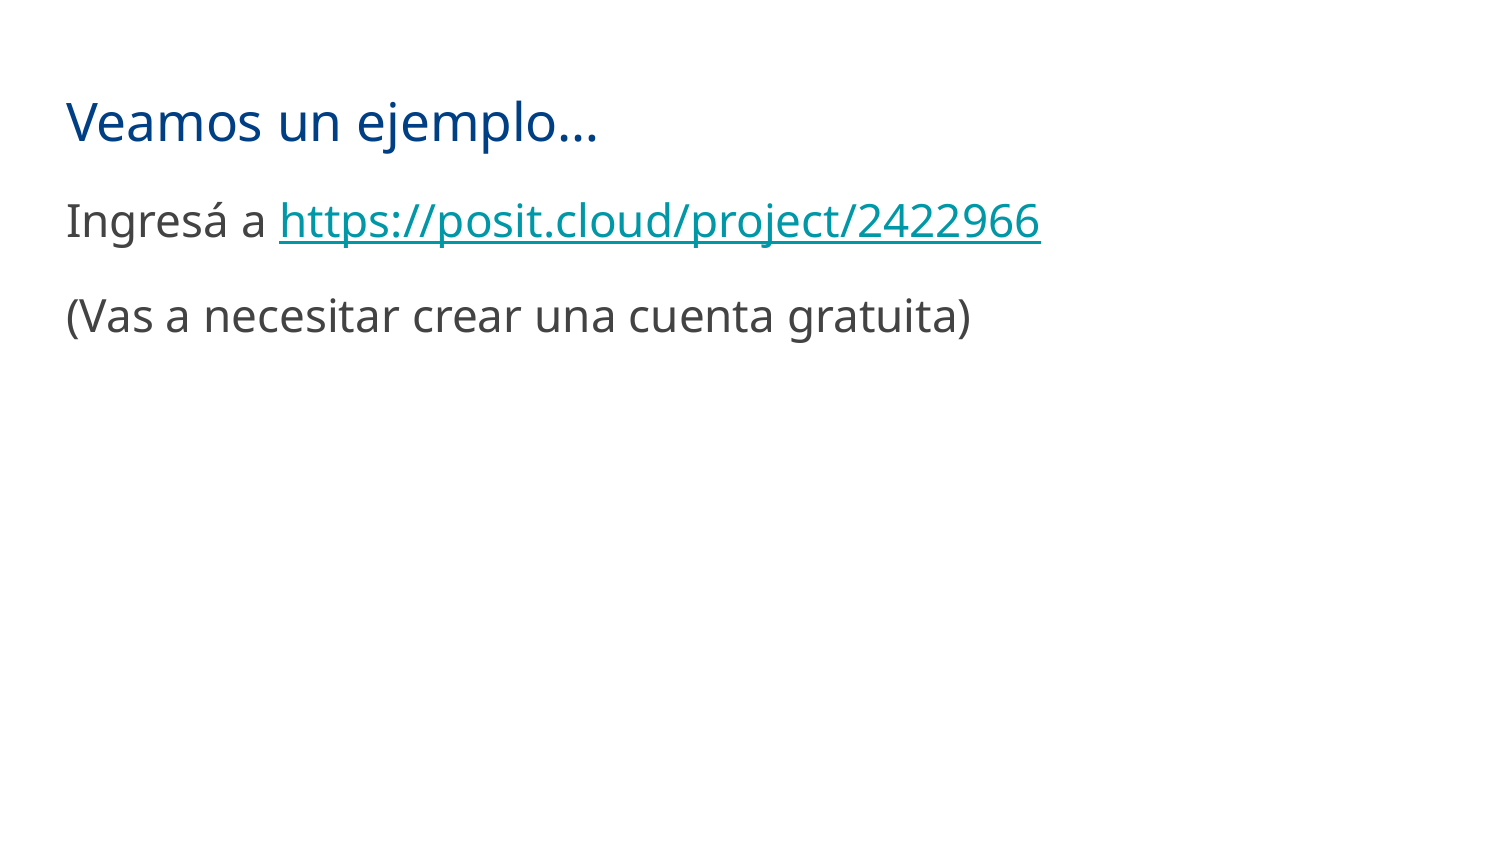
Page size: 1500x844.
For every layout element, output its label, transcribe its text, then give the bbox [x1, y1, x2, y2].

title Veamos un ejemplo… [51, 72, 1449, 166]
list Ingresá a https://posit.cloud/project/2422966 (Vas a necesitar crear una cuenta gratuita) [51, 166, 1449, 728]
